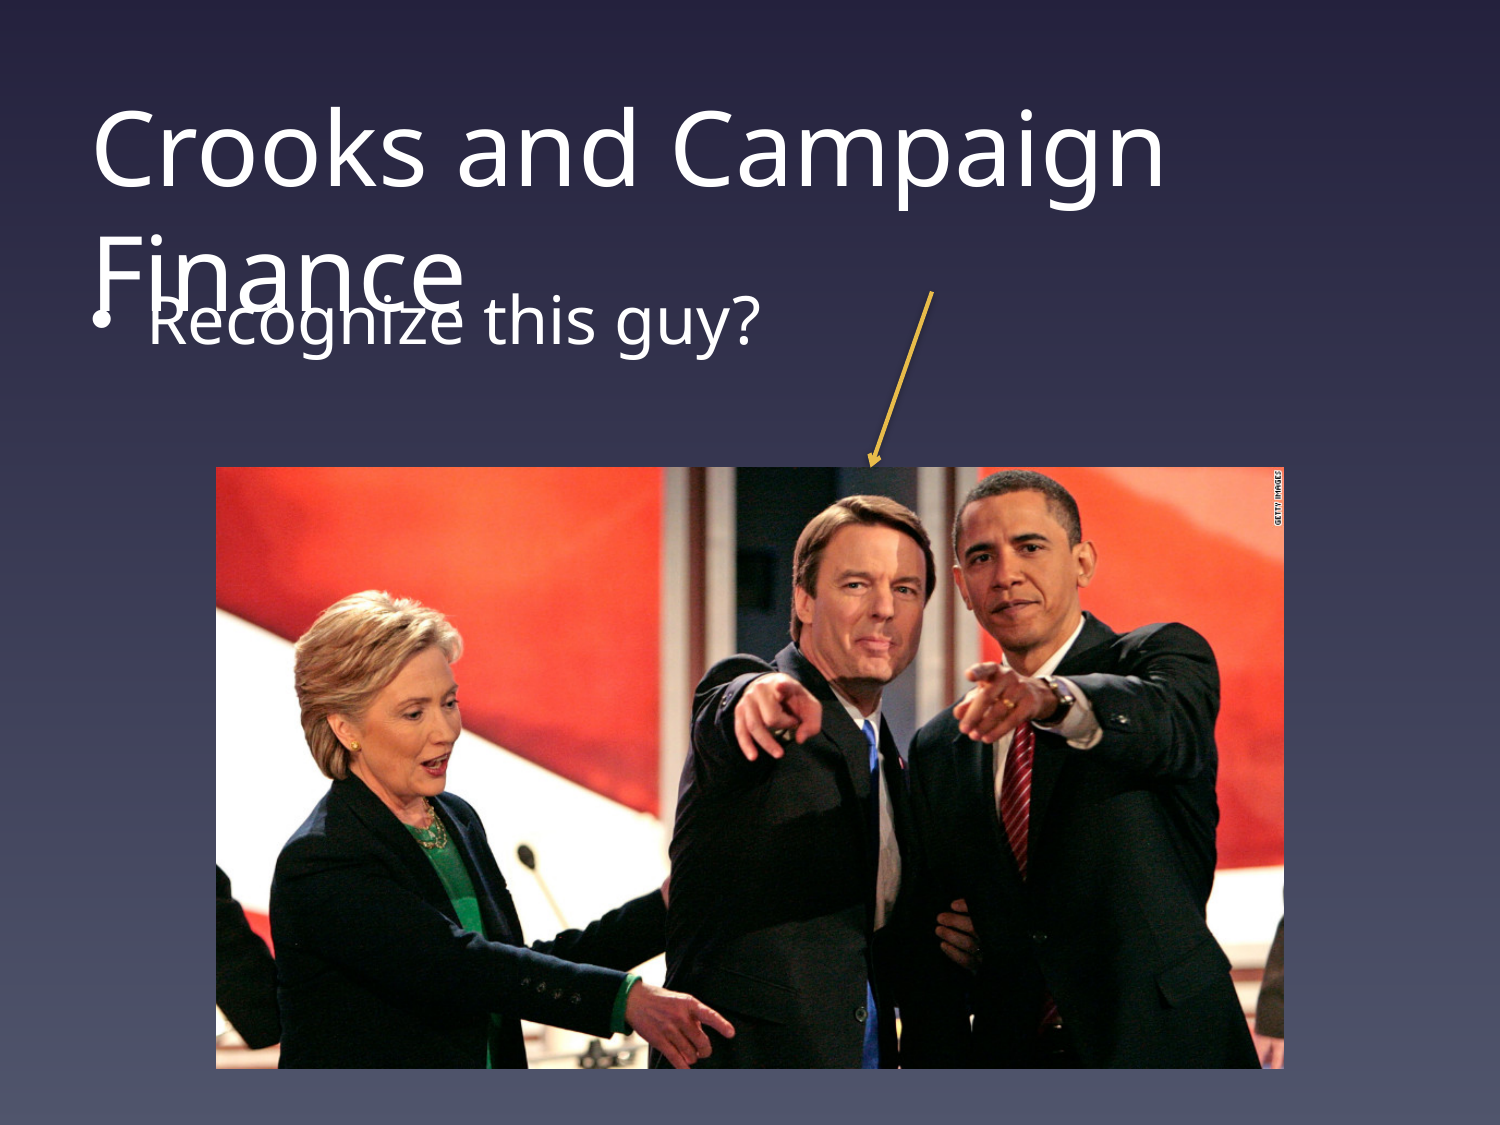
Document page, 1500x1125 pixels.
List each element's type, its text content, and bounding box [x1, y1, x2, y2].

list Recognize this guy? [75, 262, 1425, 1005]
picture [216, 467, 1284, 1069]
title Crooks and Campaign Finance [75, 75, 1425, 262]
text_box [870, 291, 933, 468]
